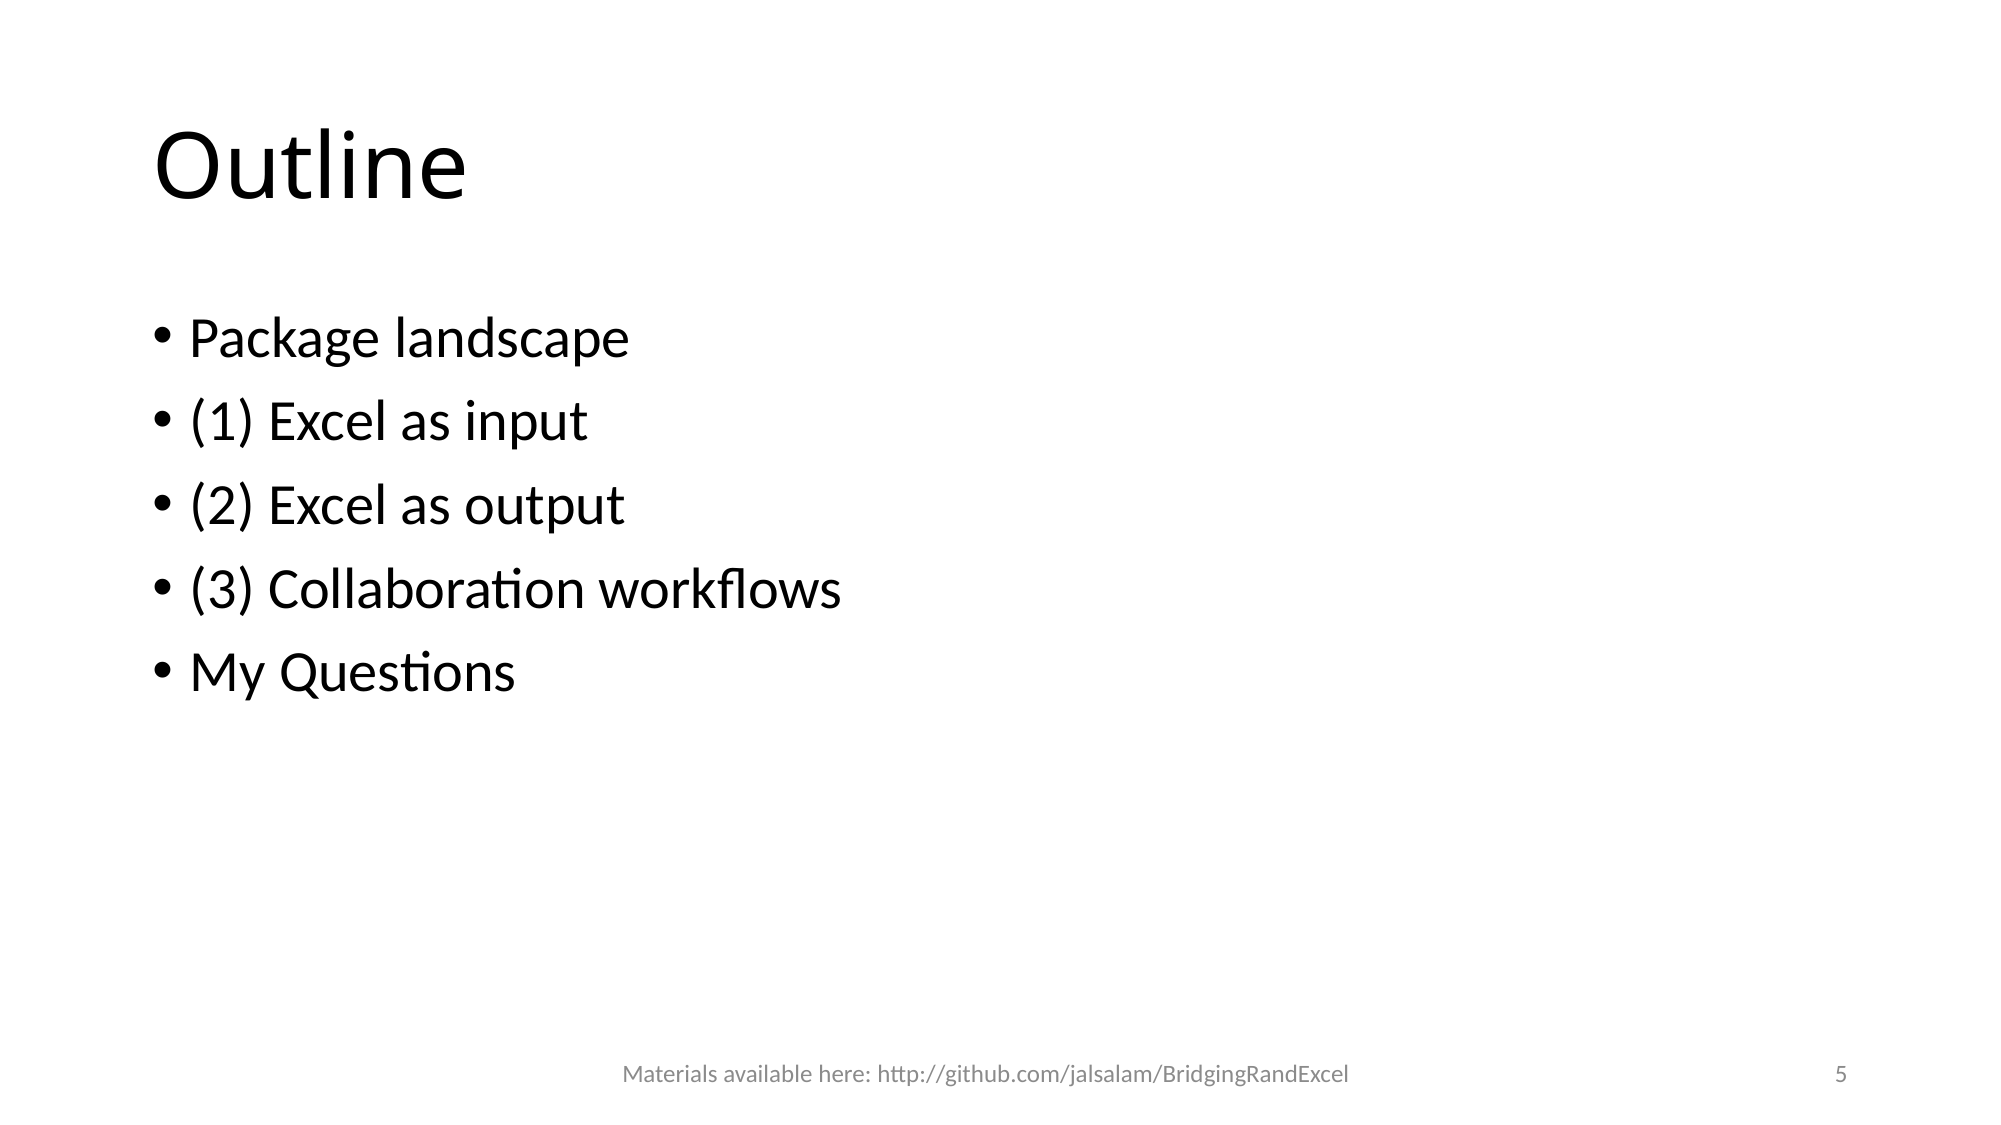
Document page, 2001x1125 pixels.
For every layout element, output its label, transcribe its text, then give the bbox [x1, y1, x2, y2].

slide_number 5 [1412, 1042, 1863, 1103]
title Outline [137, 59, 1863, 278]
footer Materials available here: http://github.com/jalsalam/BridgingRandExcel [535, 1042, 1412, 1103]
list Package landscape (1) Excel as input (2) Excel as output (3) Collaboration workflows My Questions [137, 299, 1863, 1014]
